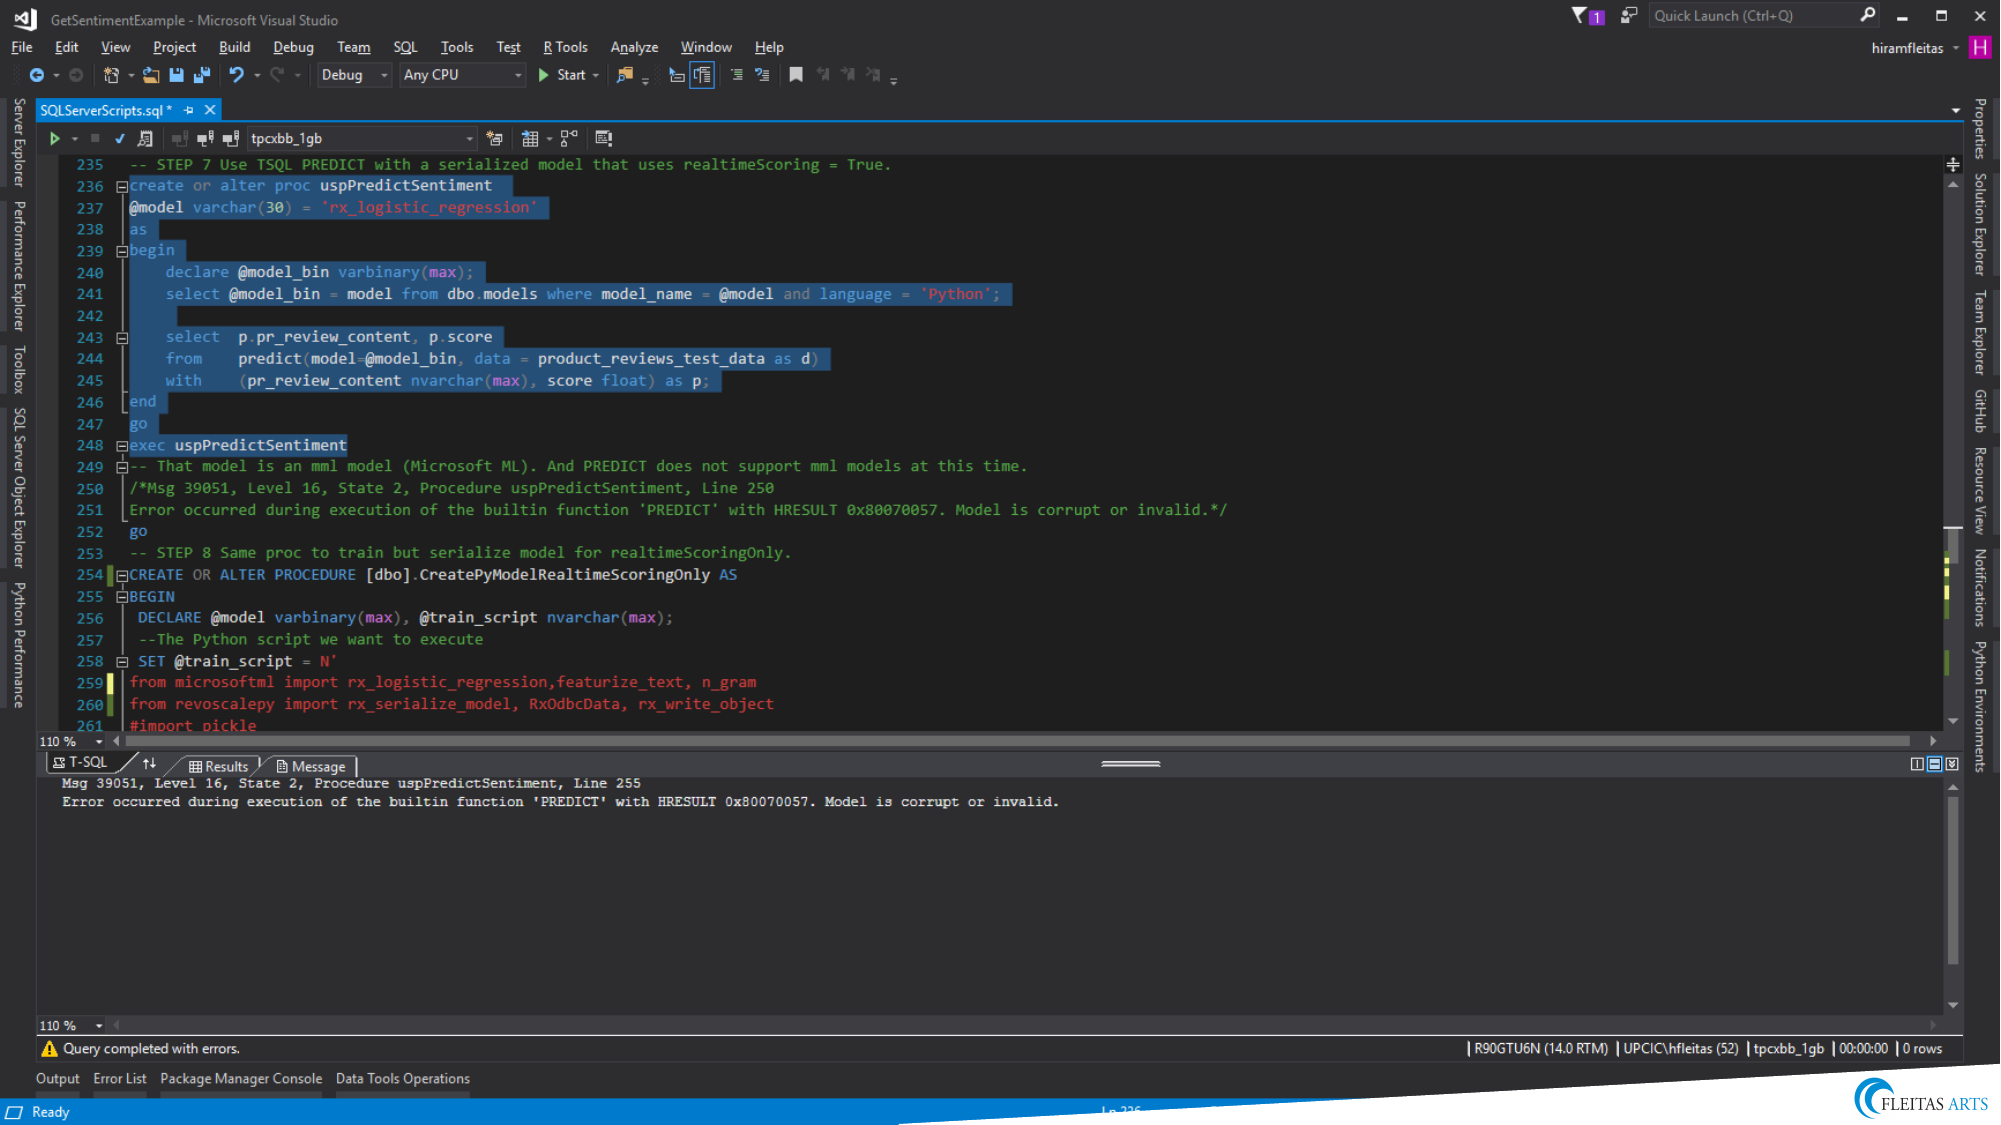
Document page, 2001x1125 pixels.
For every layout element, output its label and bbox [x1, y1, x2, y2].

text_box [1852, 1077, 1989, 1120]
picture [0, 0, 2000, 1125]
